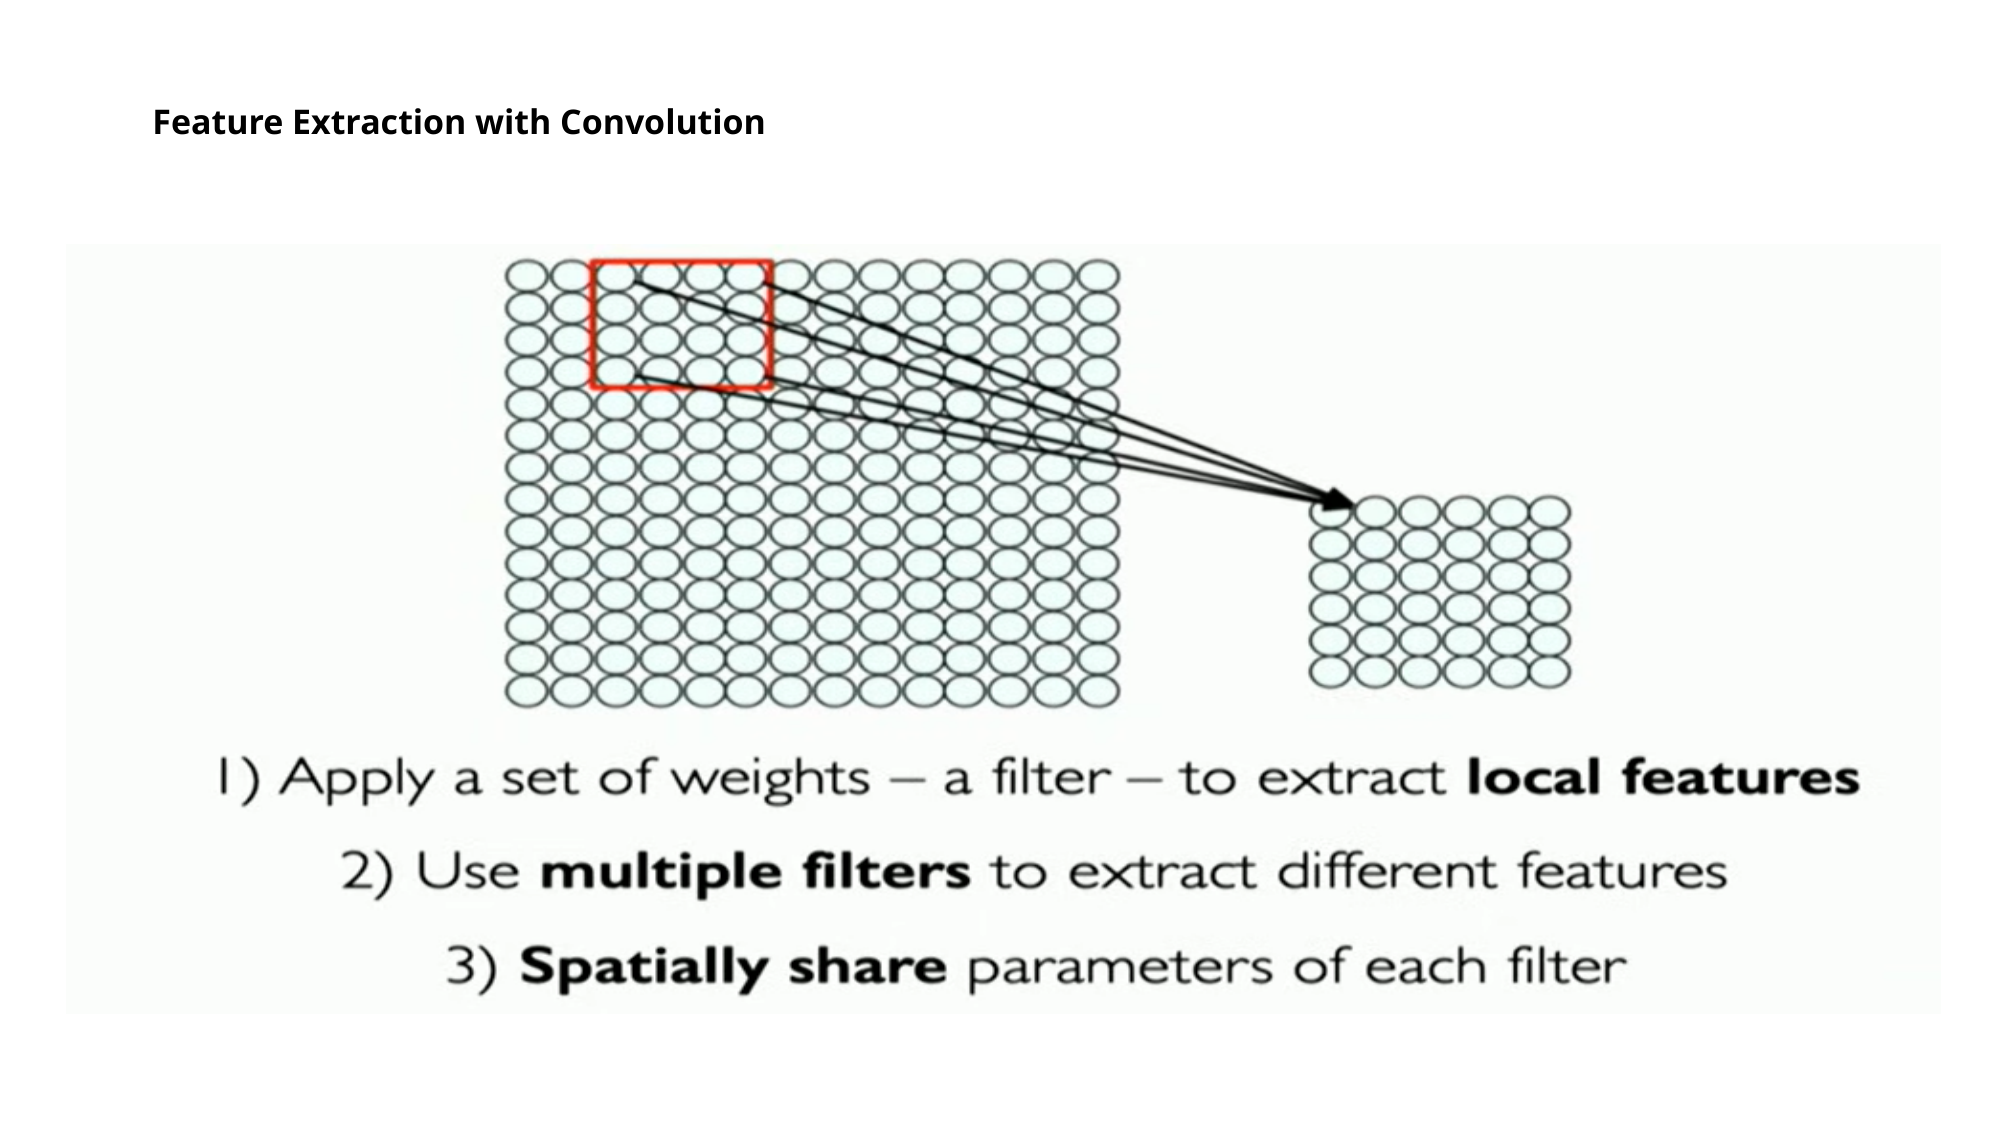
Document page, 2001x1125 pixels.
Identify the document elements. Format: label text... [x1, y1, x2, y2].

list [66, 244, 1941, 1014]
title Feature Extraction with Convolution [137, 59, 1863, 191]
